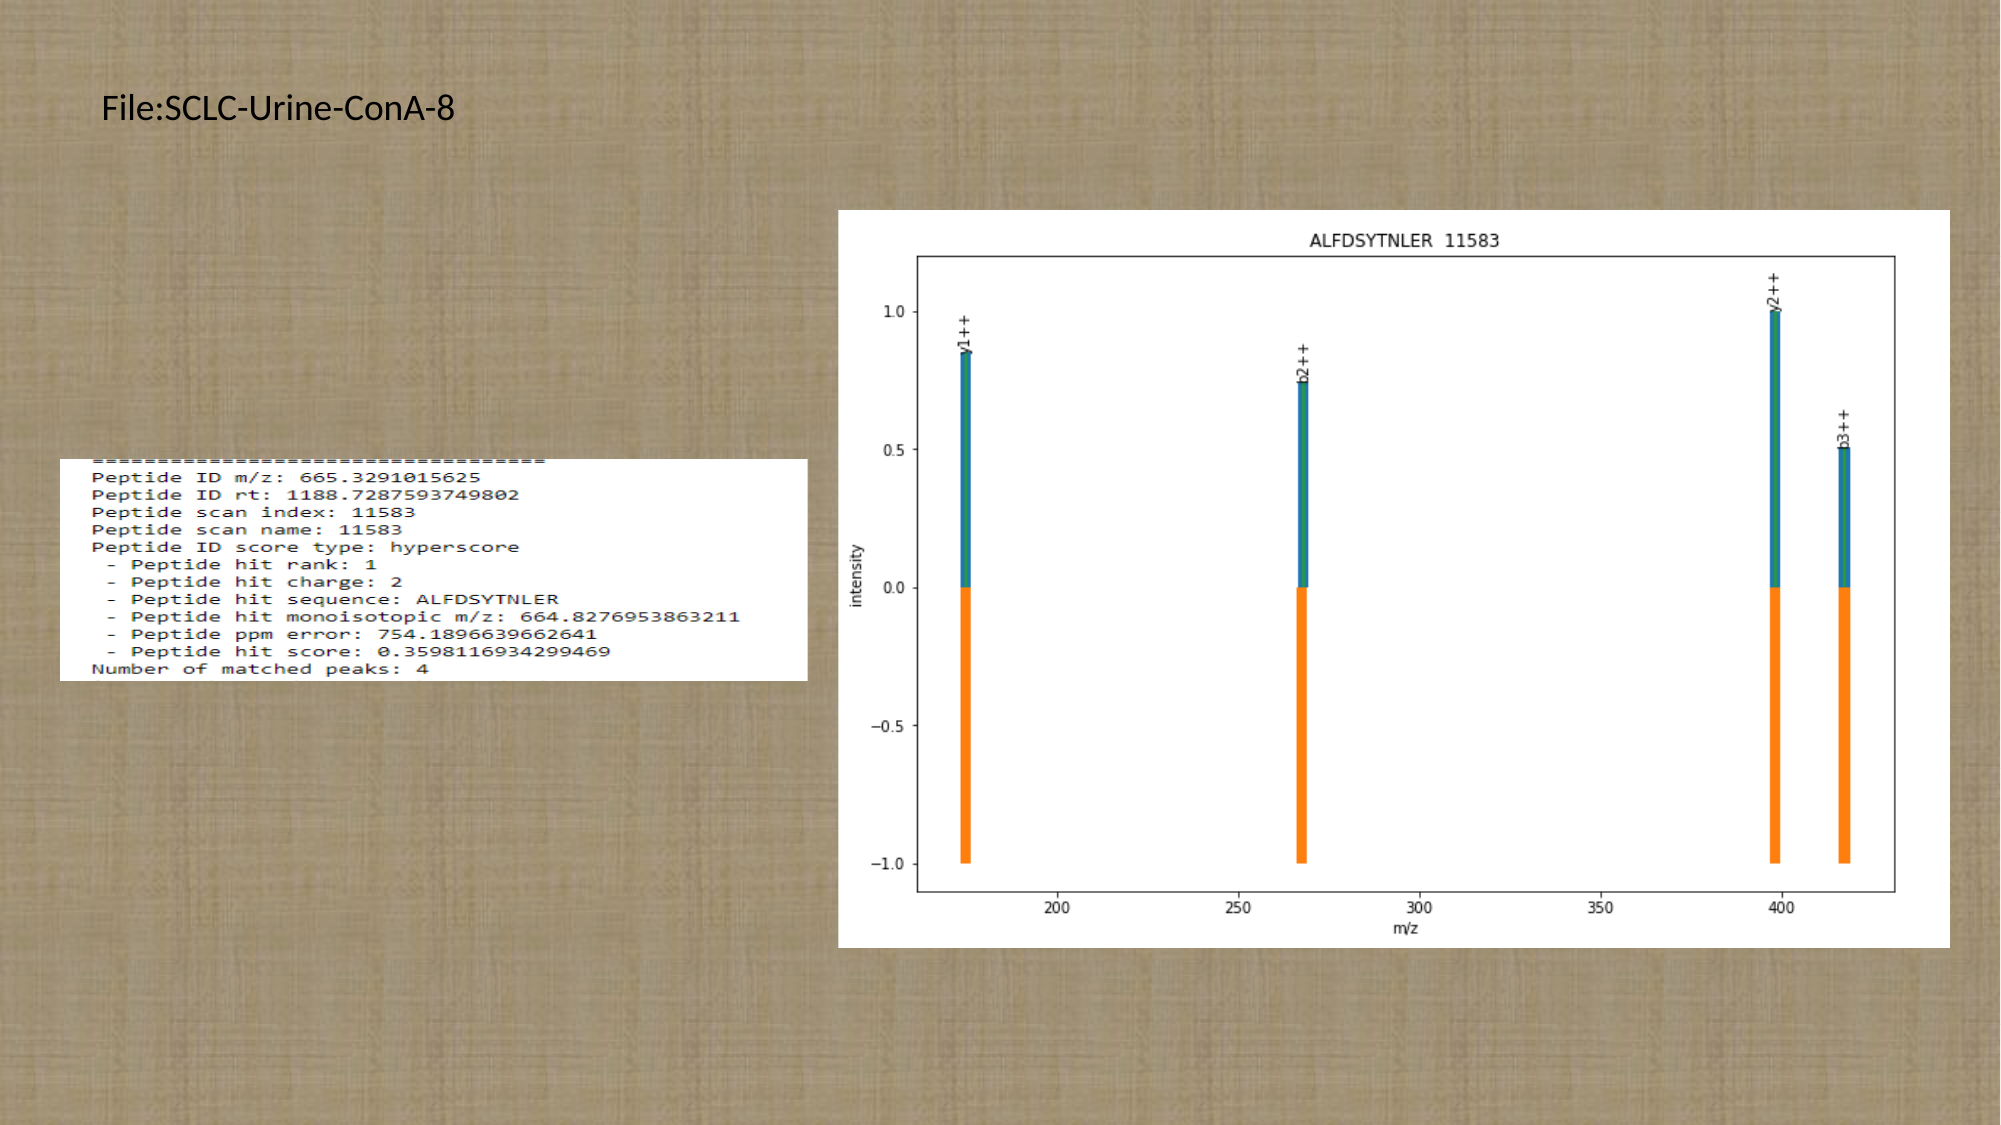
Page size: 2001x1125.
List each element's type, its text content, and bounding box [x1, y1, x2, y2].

picture [0, 0, 2001, 1125]
text_box File:SCLC-Urine-ConA-8 [86, 75, 471, 136]
